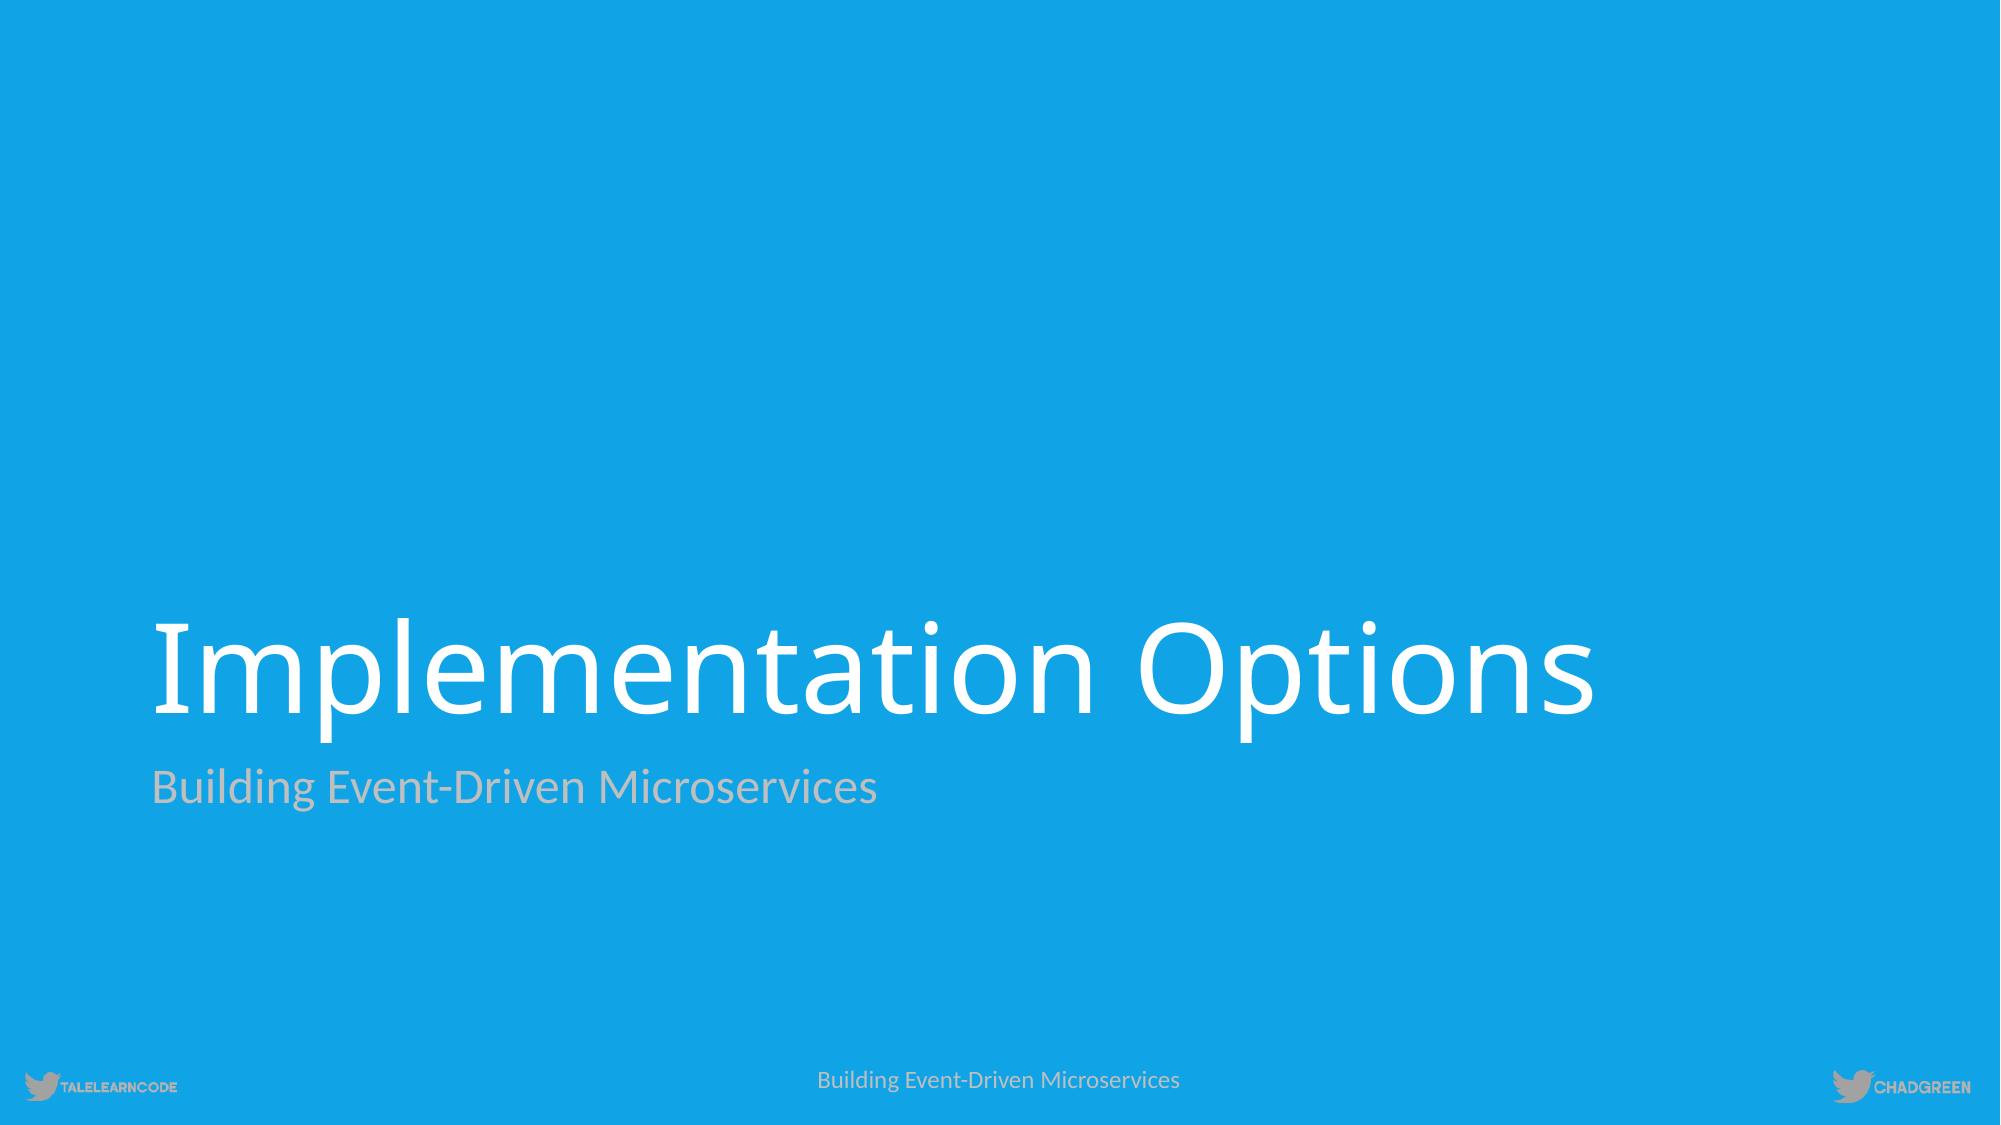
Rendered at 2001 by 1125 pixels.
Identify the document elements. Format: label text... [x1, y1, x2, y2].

title Implementation Options [136, 280, 1862, 749]
list Building Event-Driven Microservices [136, 752, 1862, 999]
